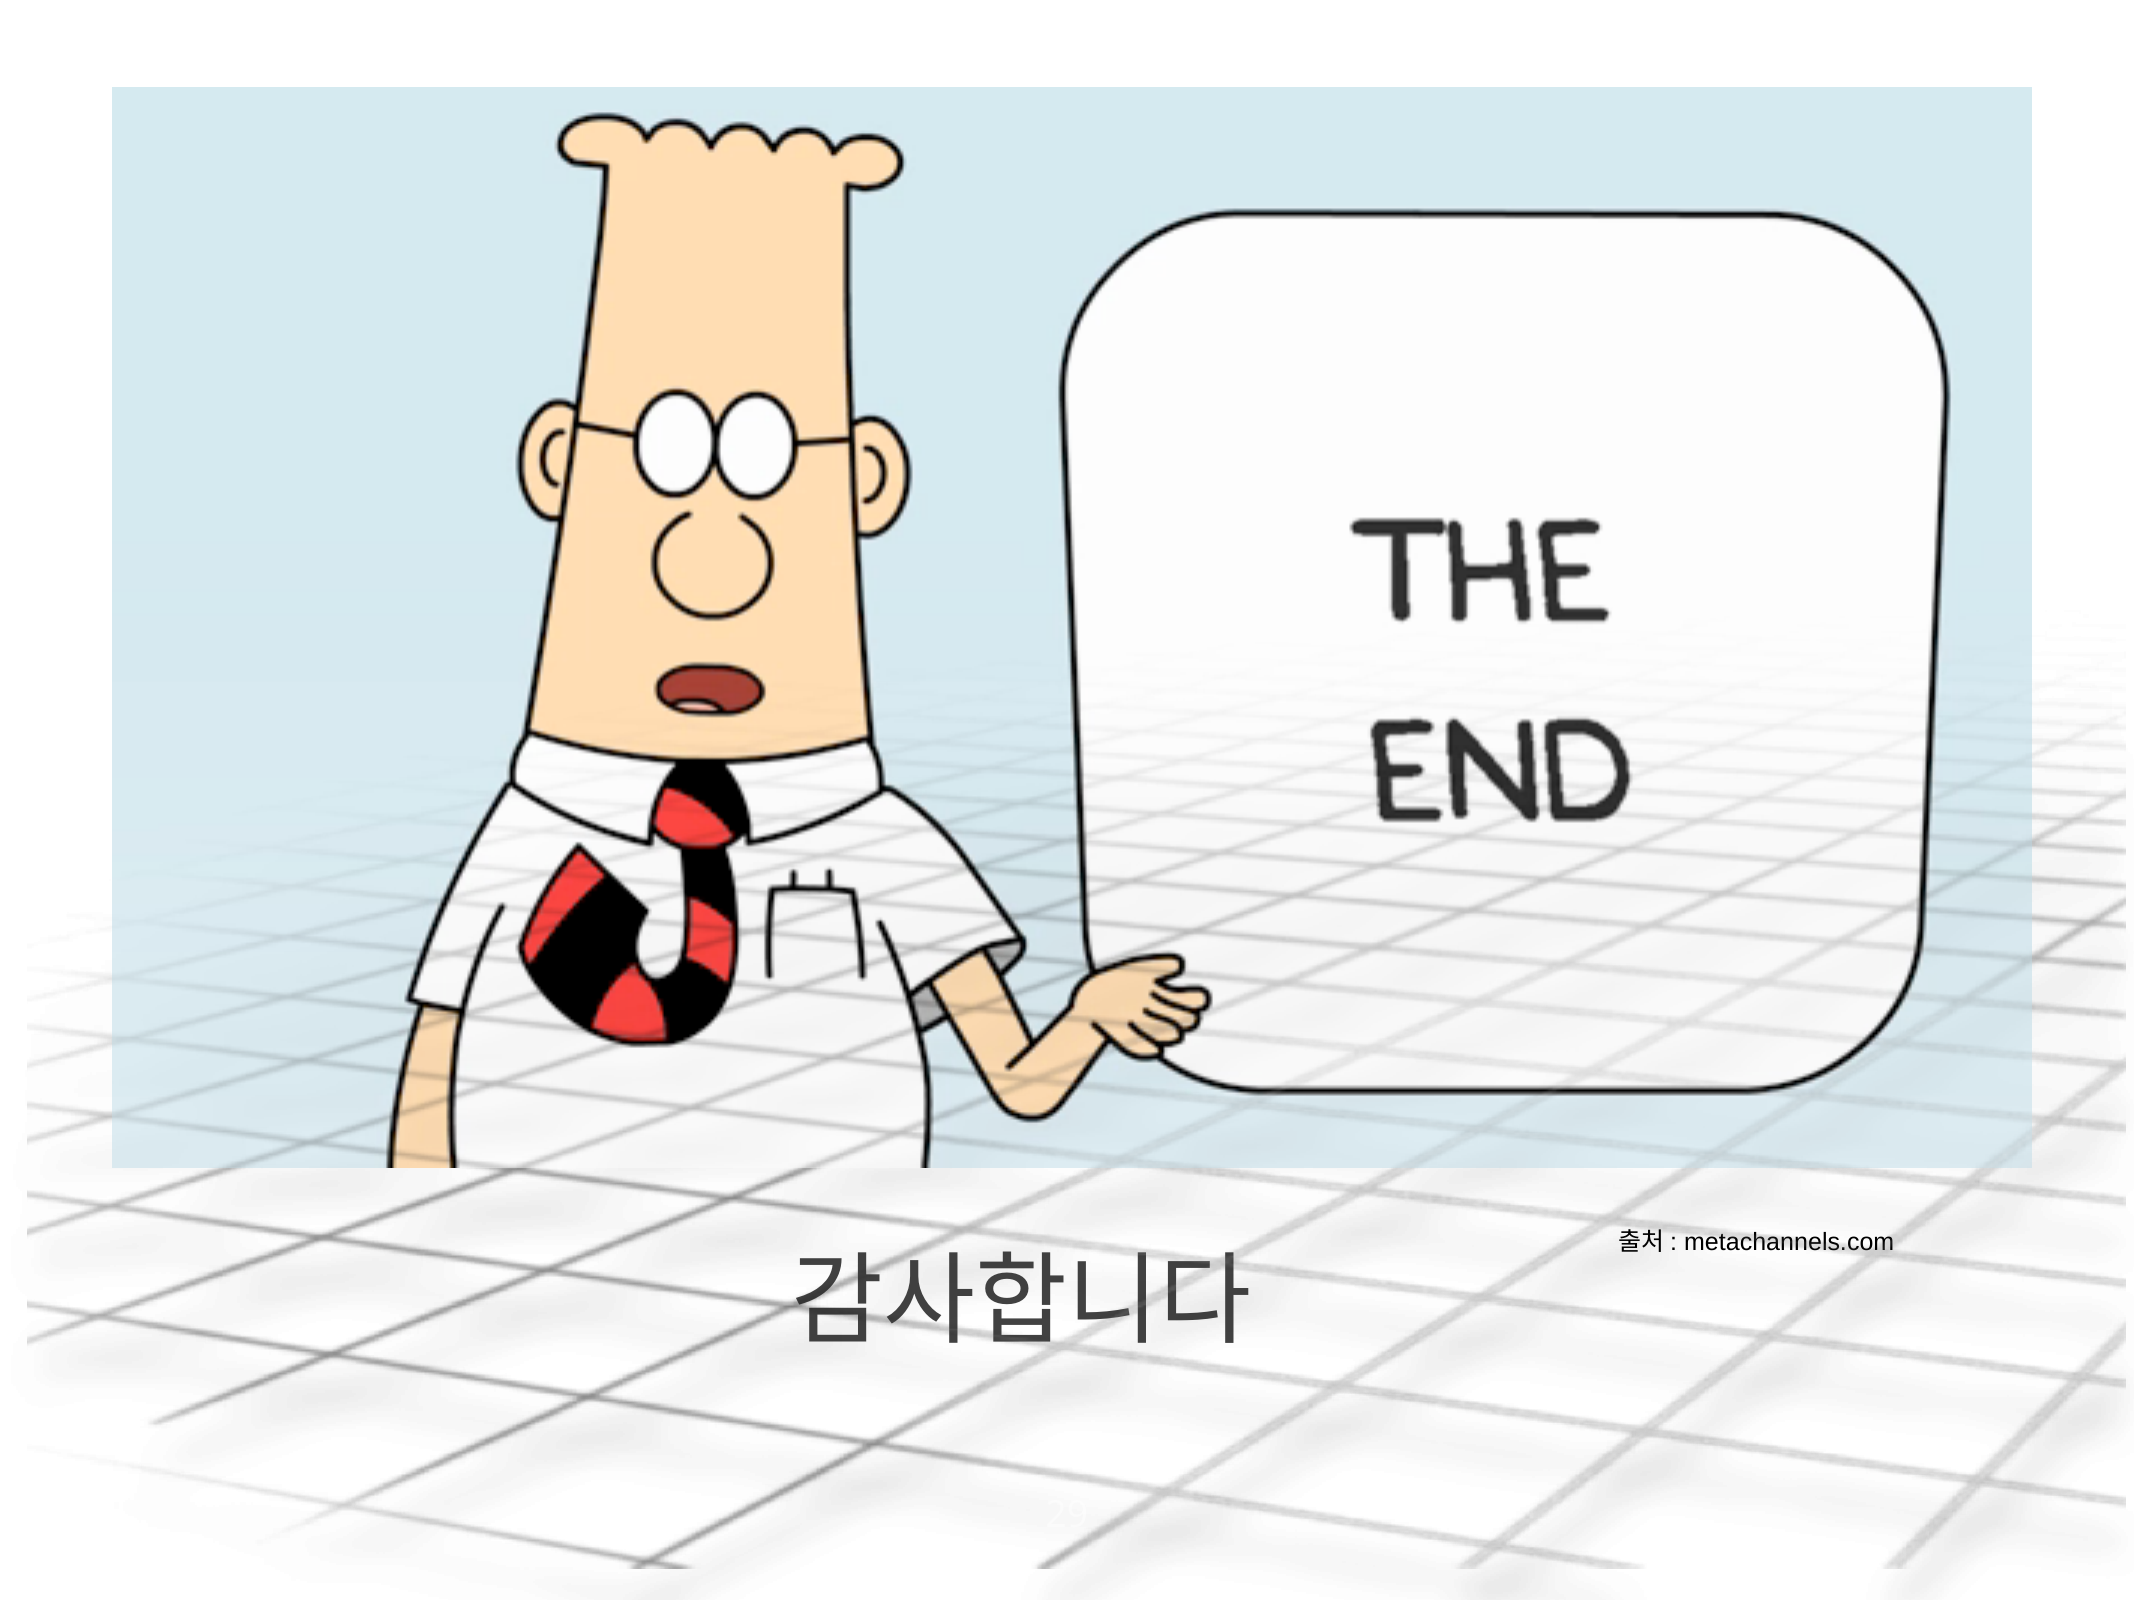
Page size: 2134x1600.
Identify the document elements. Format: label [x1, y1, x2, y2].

picture [27, 503, 2126, 1569]
text_box [112, 87, 2033, 496]
